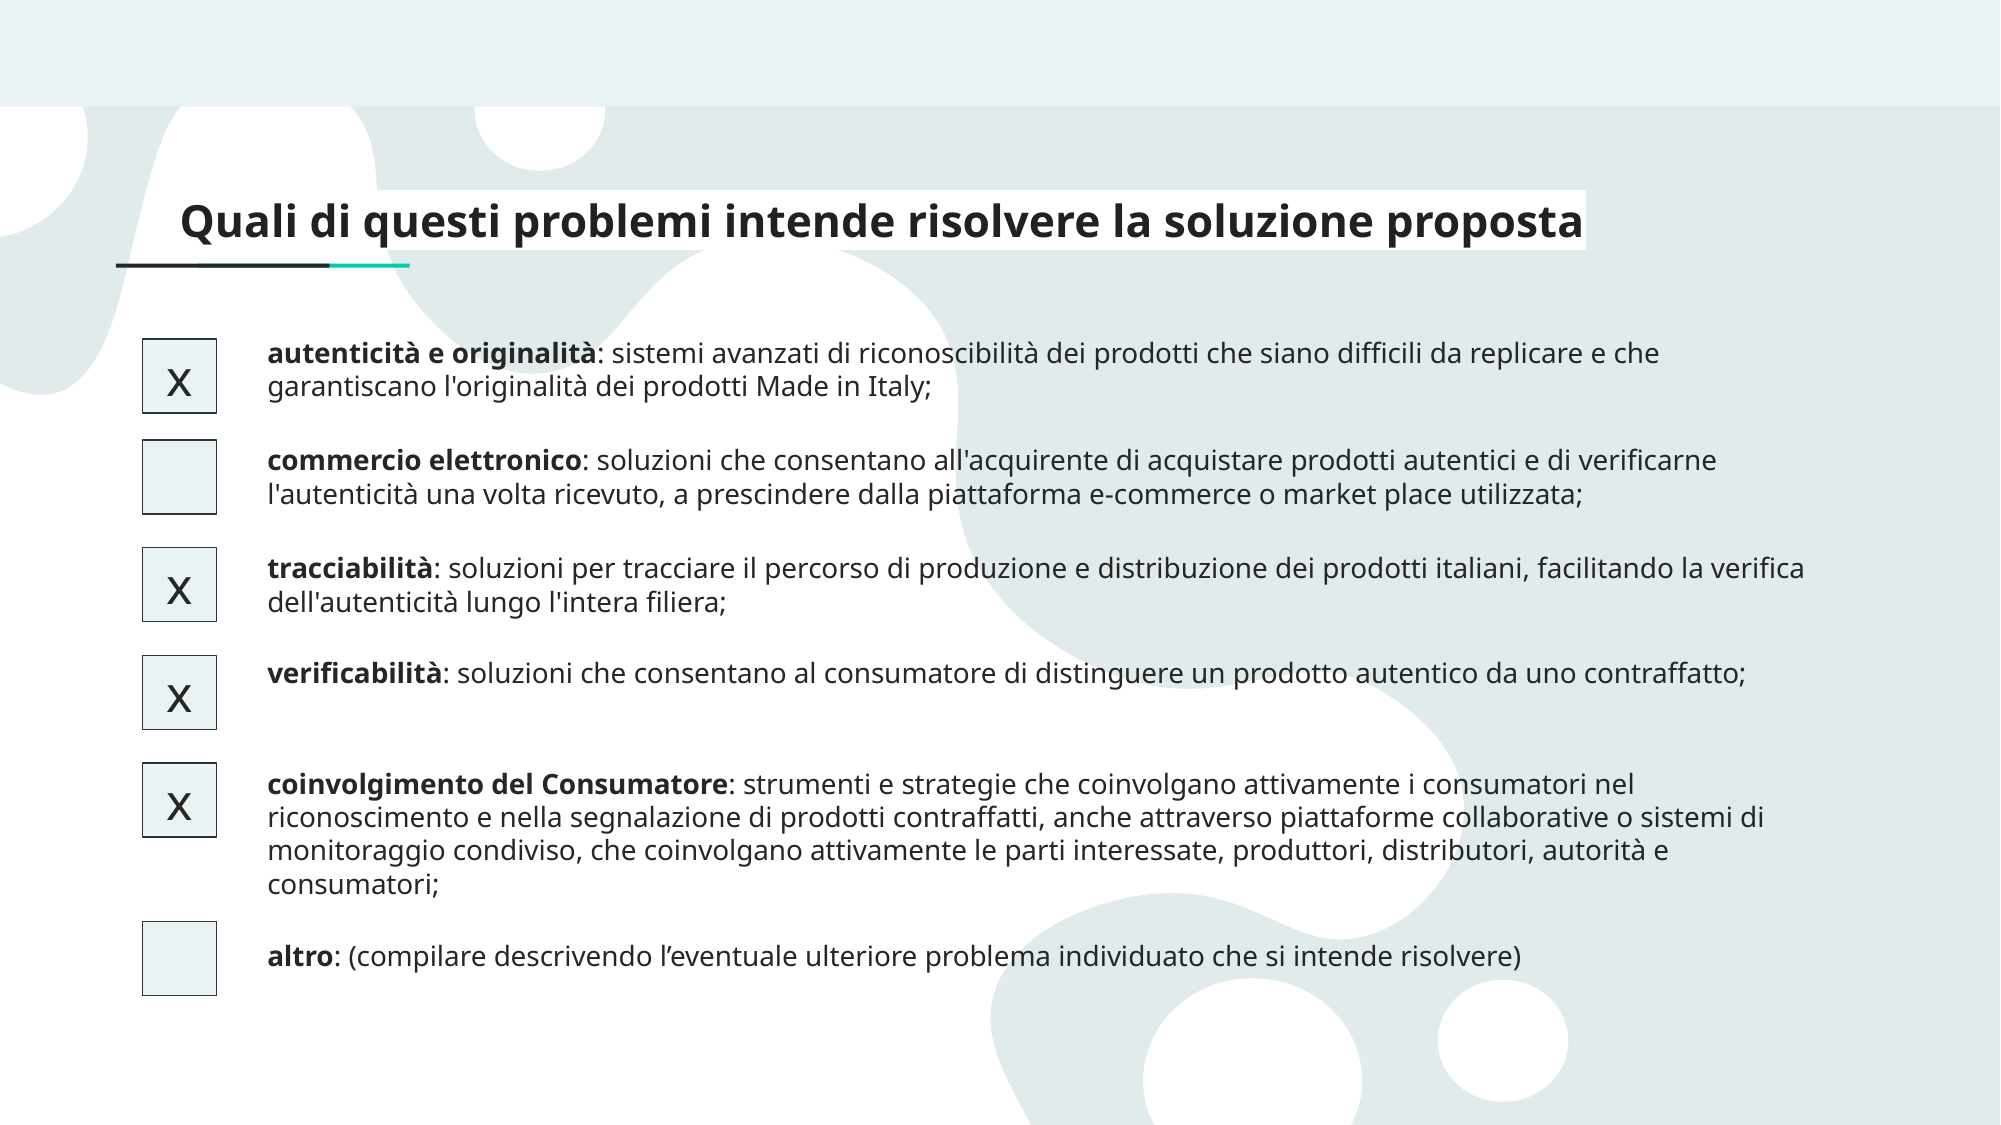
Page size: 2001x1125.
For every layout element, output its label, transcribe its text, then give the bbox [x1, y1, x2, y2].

text_box [142, 439, 217, 514]
text_box x [142, 655, 217, 730]
text_box commercio elettronico: soluzioni che consentano all'acquirente di acquistare prodotti autentici e di verificarne l'autenticità una volta ricevuto, a prescindere dalla piattaforma e-commerce o market place utilizzata; [247, 423, 1842, 530]
text_box Quali di questi problemi intende risolvere la soluzione proposta [159, 172, 1842, 262]
text_box [142, 921, 217, 996]
text_box tracciabilità: soluzioni per tracciare il percorso di produzione e distribuzione dei prodotti italiani, facilitando la verifica dell'autenticità lungo l'intera filiera; [247, 530, 1842, 638]
text_box altro: (compilare descrivendo l’eventuale ulteriore problema individuato che si intende risolvere) [247, 921, 1842, 989]
text_box verificabilità: soluzioni che consentano al consumatore di distinguere un prodotto autentico da uno contraffatto; [247, 638, 1842, 706]
text_box autenticità e originalità: sistemi avanzati di riconoscibilità dei prodotti che siano difficili da replicare e che garantiscano l'originalità dei prodotti Made in Italy; [247, 315, 1842, 423]
text_box x [142, 763, 217, 838]
text_box x [142, 547, 217, 622]
text_box coinvolgimento del Consumatore: strumenti e strategie che coinvolgano attivamente i consumatori nel riconoscimento e nella segnalazione di prodotti contraffatti, anche attraverso piattaforme collaborative o sistemi di monitoraggio condiviso, che coinvolgano attivamente le parti interessate, produttori, distributori, autorità e consumatori; [247, 746, 1842, 920]
text_box x [142, 339, 217, 414]
